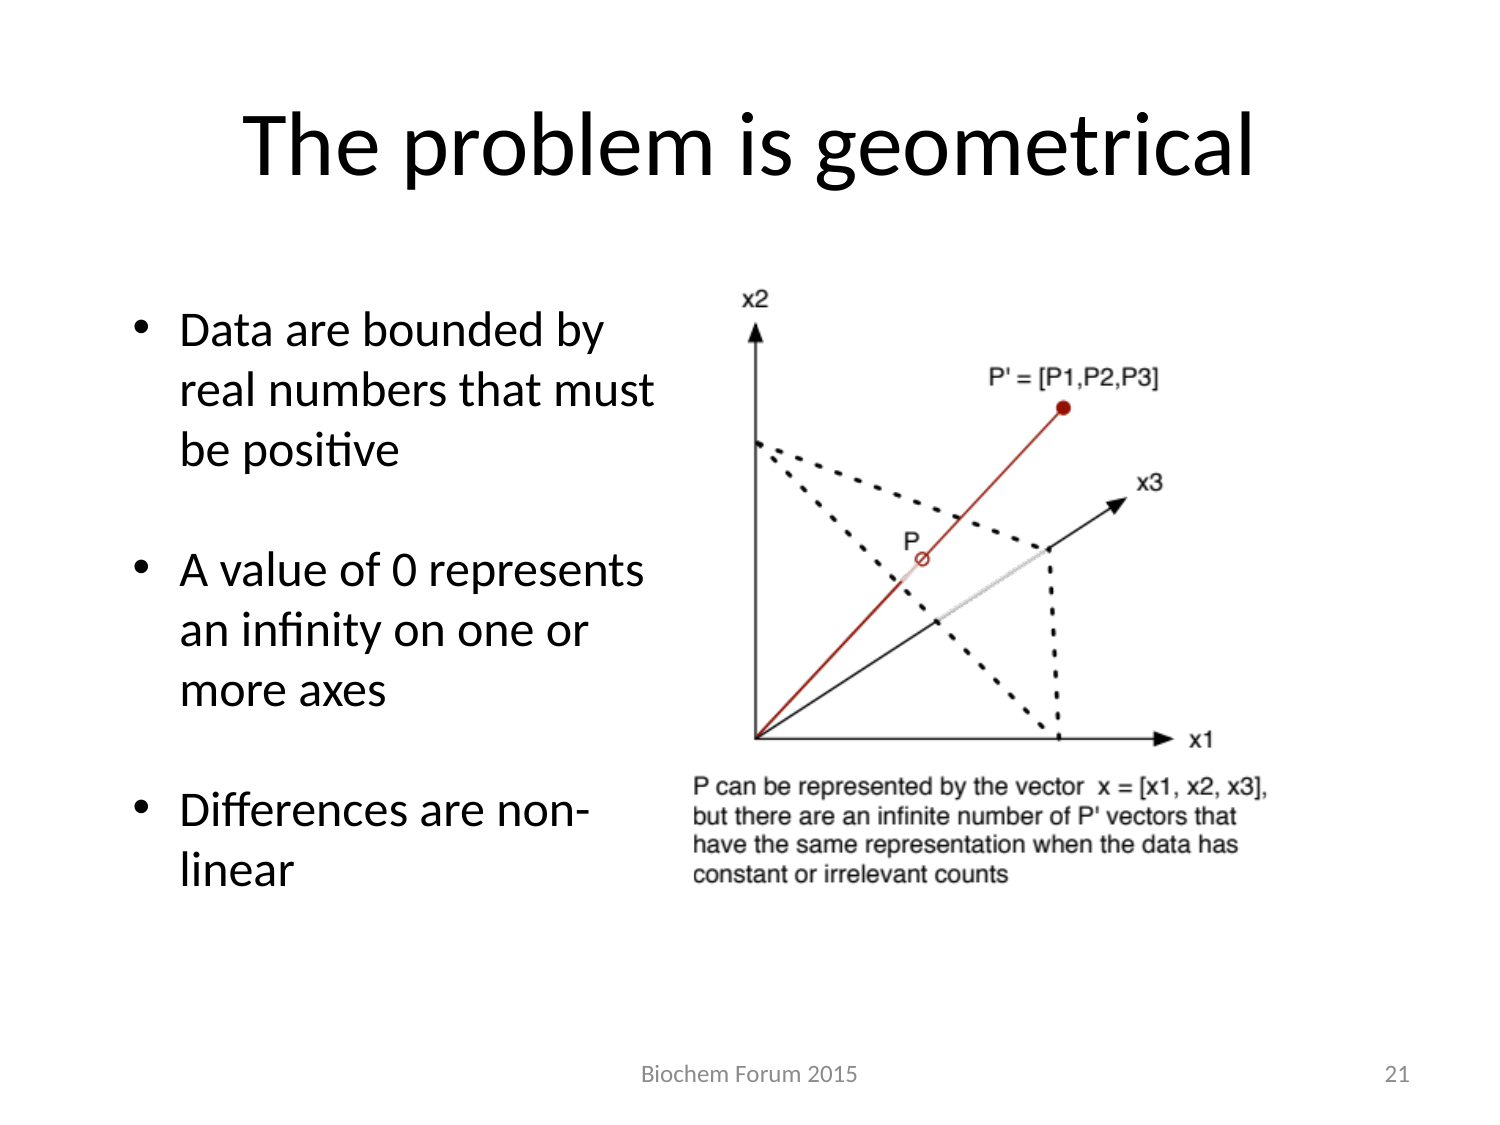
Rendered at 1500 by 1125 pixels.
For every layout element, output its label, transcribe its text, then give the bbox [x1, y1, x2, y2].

footer Biochem Forum 2015 [512, 1042, 988, 1103]
picture [693, 284, 1282, 888]
slide_number 21 [1074, 1042, 1425, 1103]
title The problem is geometrical [75, 45, 1425, 233]
text_box Data are bounded by real numbers that must be positive A value of 0 represents an infinity on one or more axes Differences are non-linear [117, 288, 677, 904]
